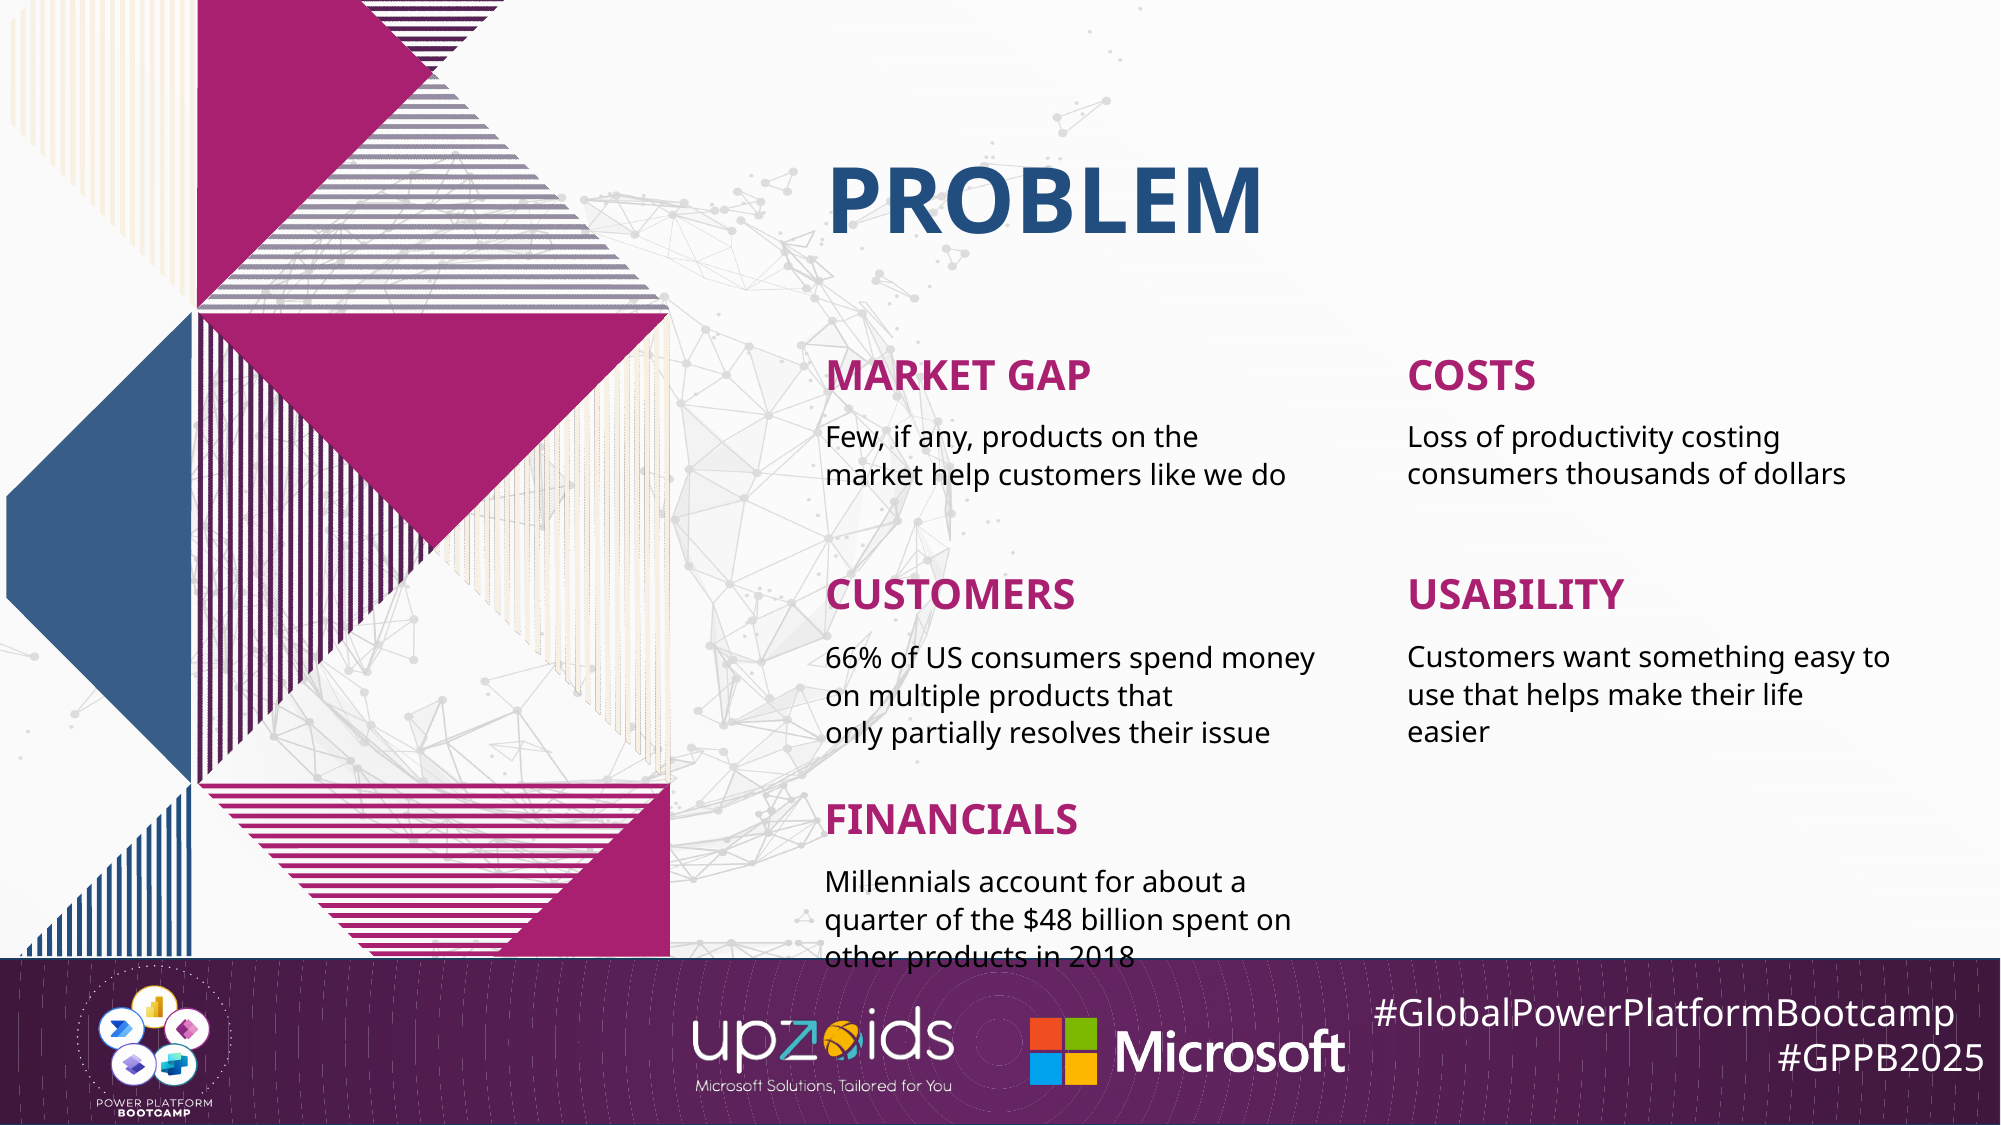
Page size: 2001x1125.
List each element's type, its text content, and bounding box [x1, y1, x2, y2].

list Few, if any, products on the market help customers like we do [810, 408, 1335, 529]
list Customers want something easy to use that helps make their life easier [1392, 628, 1918, 749]
picture [361, 0, 504, 72]
list COSTS [1392, 341, 1918, 402]
picture [434, 313, 904, 784]
picture [693, 1006, 954, 1111]
list Millennials account for about a quarter of the $48 billion spent on other products in 2018 [809, 853, 1335, 974]
list MARKET GAP [810, 341, 1335, 402]
picture [191, 312, 433, 783]
picture [198, 73, 669, 313]
list 66% of US consumers spend money on multiple products that only partially resolves their issue [810, 629, 1335, 750]
list CUSTOMERS [810, 560, 1335, 621]
title PROBLEM [810, 147, 1850, 365]
picture [986, 977, 1388, 1125]
list Loss of productivity costing consumers thousands of dollars [1392, 407, 1918, 528]
picture [0, 505, 6, 591]
list FINANCIALS [809, 785, 1335, 846]
picture [69, 959, 243, 1125]
list USABILITY [1392, 560, 1918, 621]
